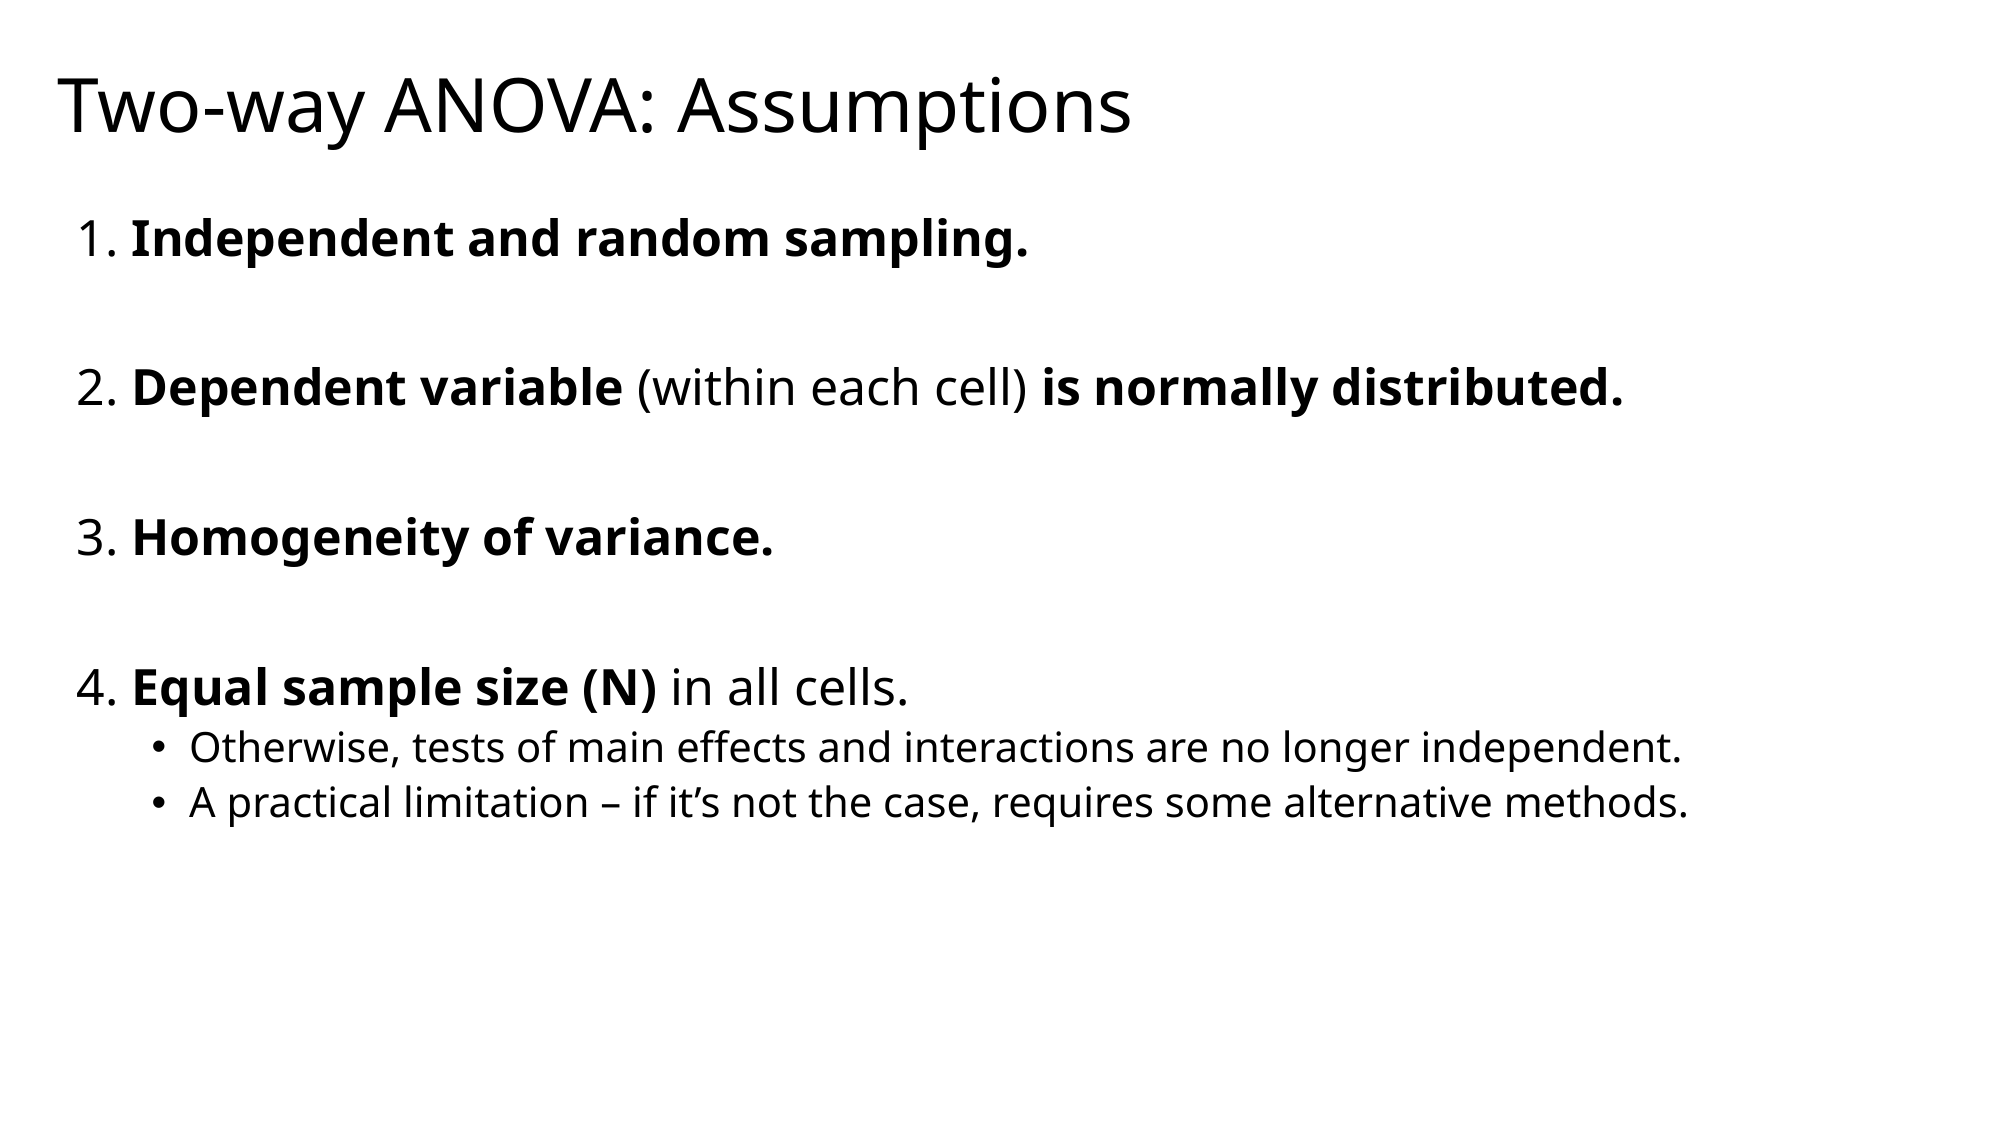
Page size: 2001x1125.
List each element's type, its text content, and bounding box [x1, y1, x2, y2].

title Two-way ANOVA: Assumptions [42, 0, 1882, 218]
list 1. Independent and random sampling. 2. Dependent variable (within each cell) is normally distributed. 3. Homogeneity of variance. 4. Equal sample size (N) in all cells. Otherwise, tests of main effects and interactions are no longer independent. A practical limitation – if it’s not the case, requires some alternative methods. [61, 205, 1882, 994]
